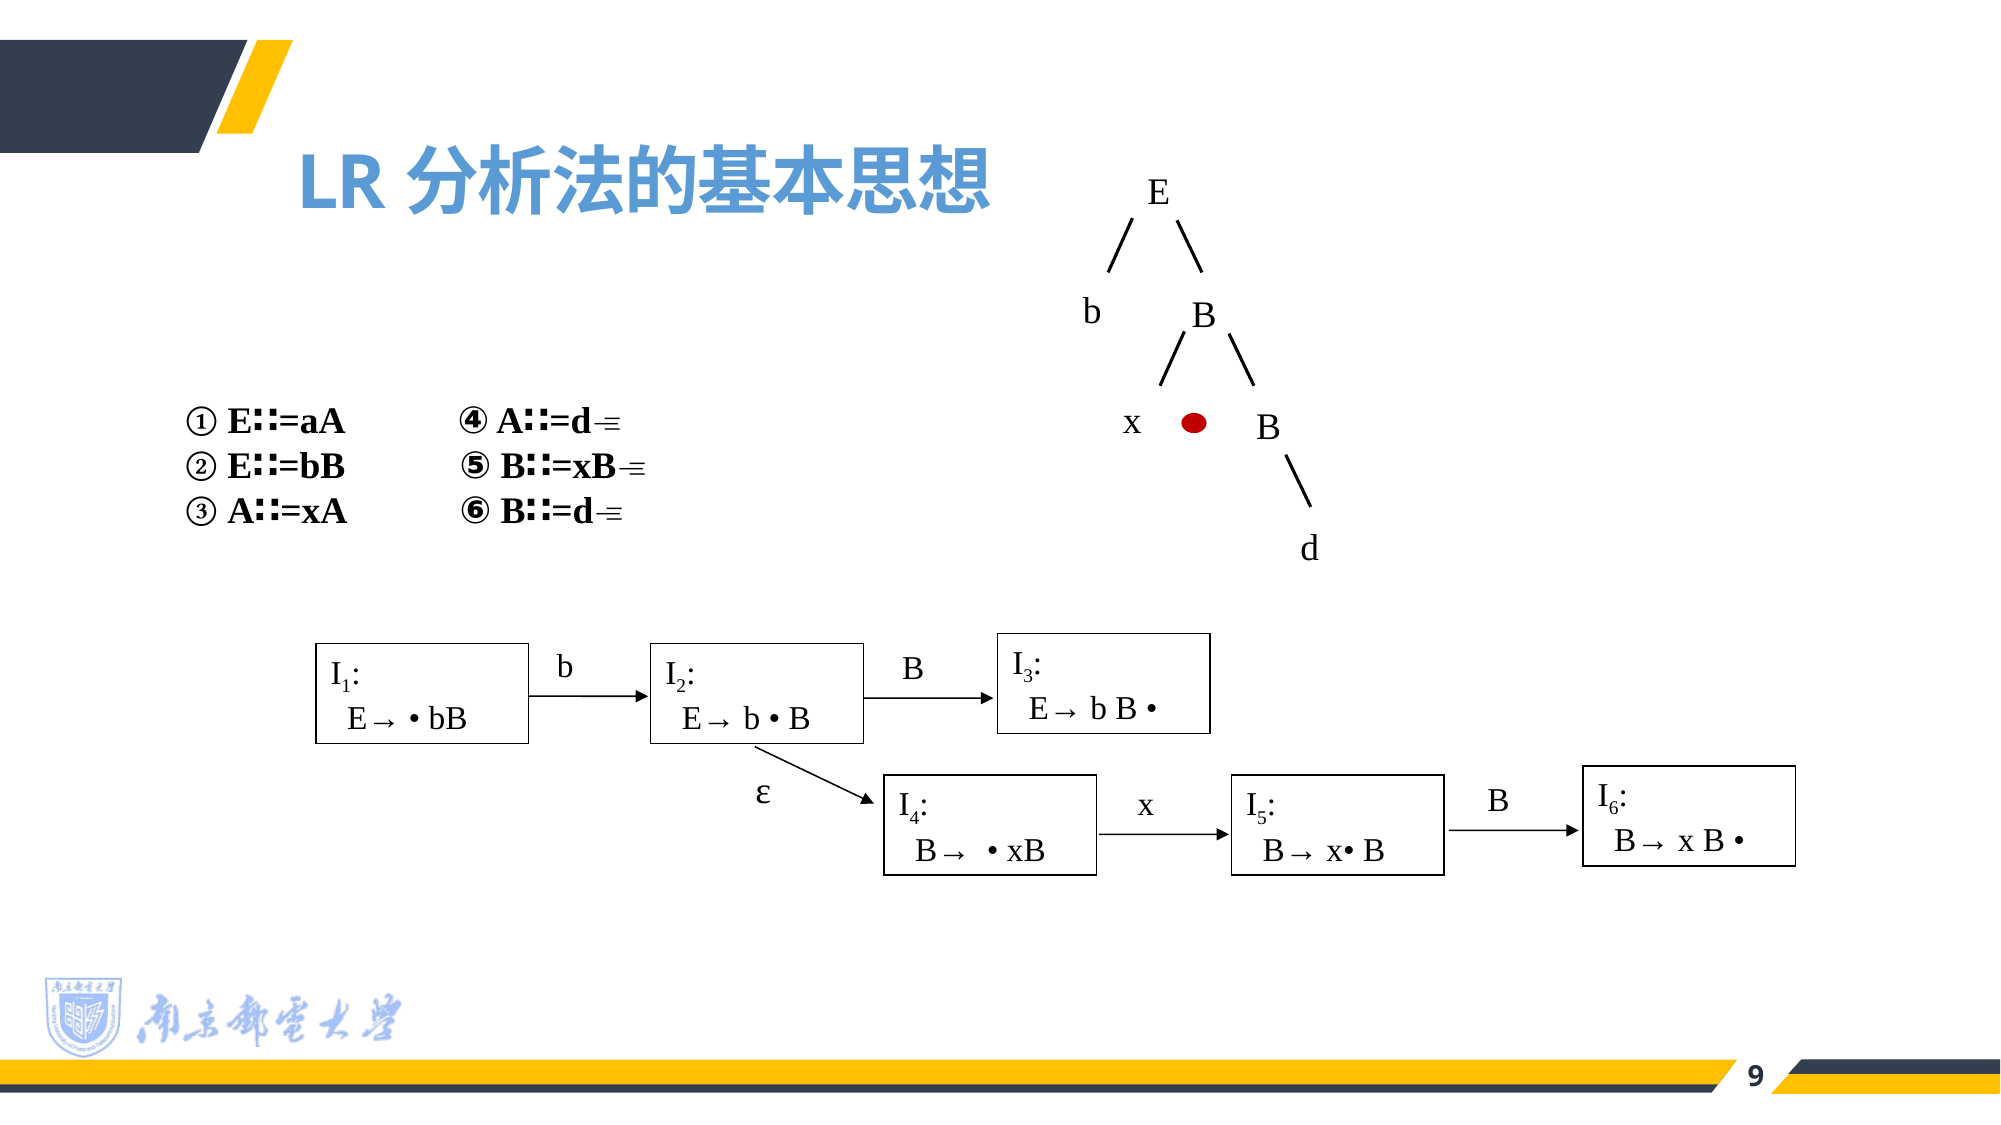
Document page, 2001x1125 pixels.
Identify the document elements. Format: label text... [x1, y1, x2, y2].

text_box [1108, 218, 1133, 273]
text_box b [1068, 278, 1177, 339]
text_box B [1176, 282, 1286, 342]
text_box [1160, 331, 1185, 386]
text_box E [1132, 159, 1242, 220]
text_box ① E∷=aA ④ A∷=d ② E∷=bB ⑤ B∷=xB ③ A∷=xA ⑥ B∷=d [132, 388, 1133, 538]
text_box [1176, 220, 1202, 273]
text_box B [1241, 394, 1350, 455]
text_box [1285, 454, 1311, 507]
text_box ε [740, 758, 871, 819]
slide_number 9 [1708, 1047, 1780, 1108]
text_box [518, 637, 649, 697]
text_box x [1133, 388, 1217, 448]
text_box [1448, 771, 1579, 831]
text_box I2: E→ b • B [650, 643, 864, 744]
text_box I1: E→ • bB [315, 643, 529, 744]
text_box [863, 639, 994, 699]
text_box I3: E→ b B • [997, 633, 1211, 734]
text_box I5: B→ x• B [1231, 775, 1445, 876]
text_box [1181, 412, 1207, 434]
text_box d [1285, 515, 1395, 576]
text_box I4: B→ • xB [883, 775, 1097, 876]
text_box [1228, 333, 1254, 386]
text_box LR分析法的基本思想 [276, 127, 1013, 234]
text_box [1098, 775, 1229, 835]
text_box I6: B→ x B • [1582, 765, 1796, 866]
